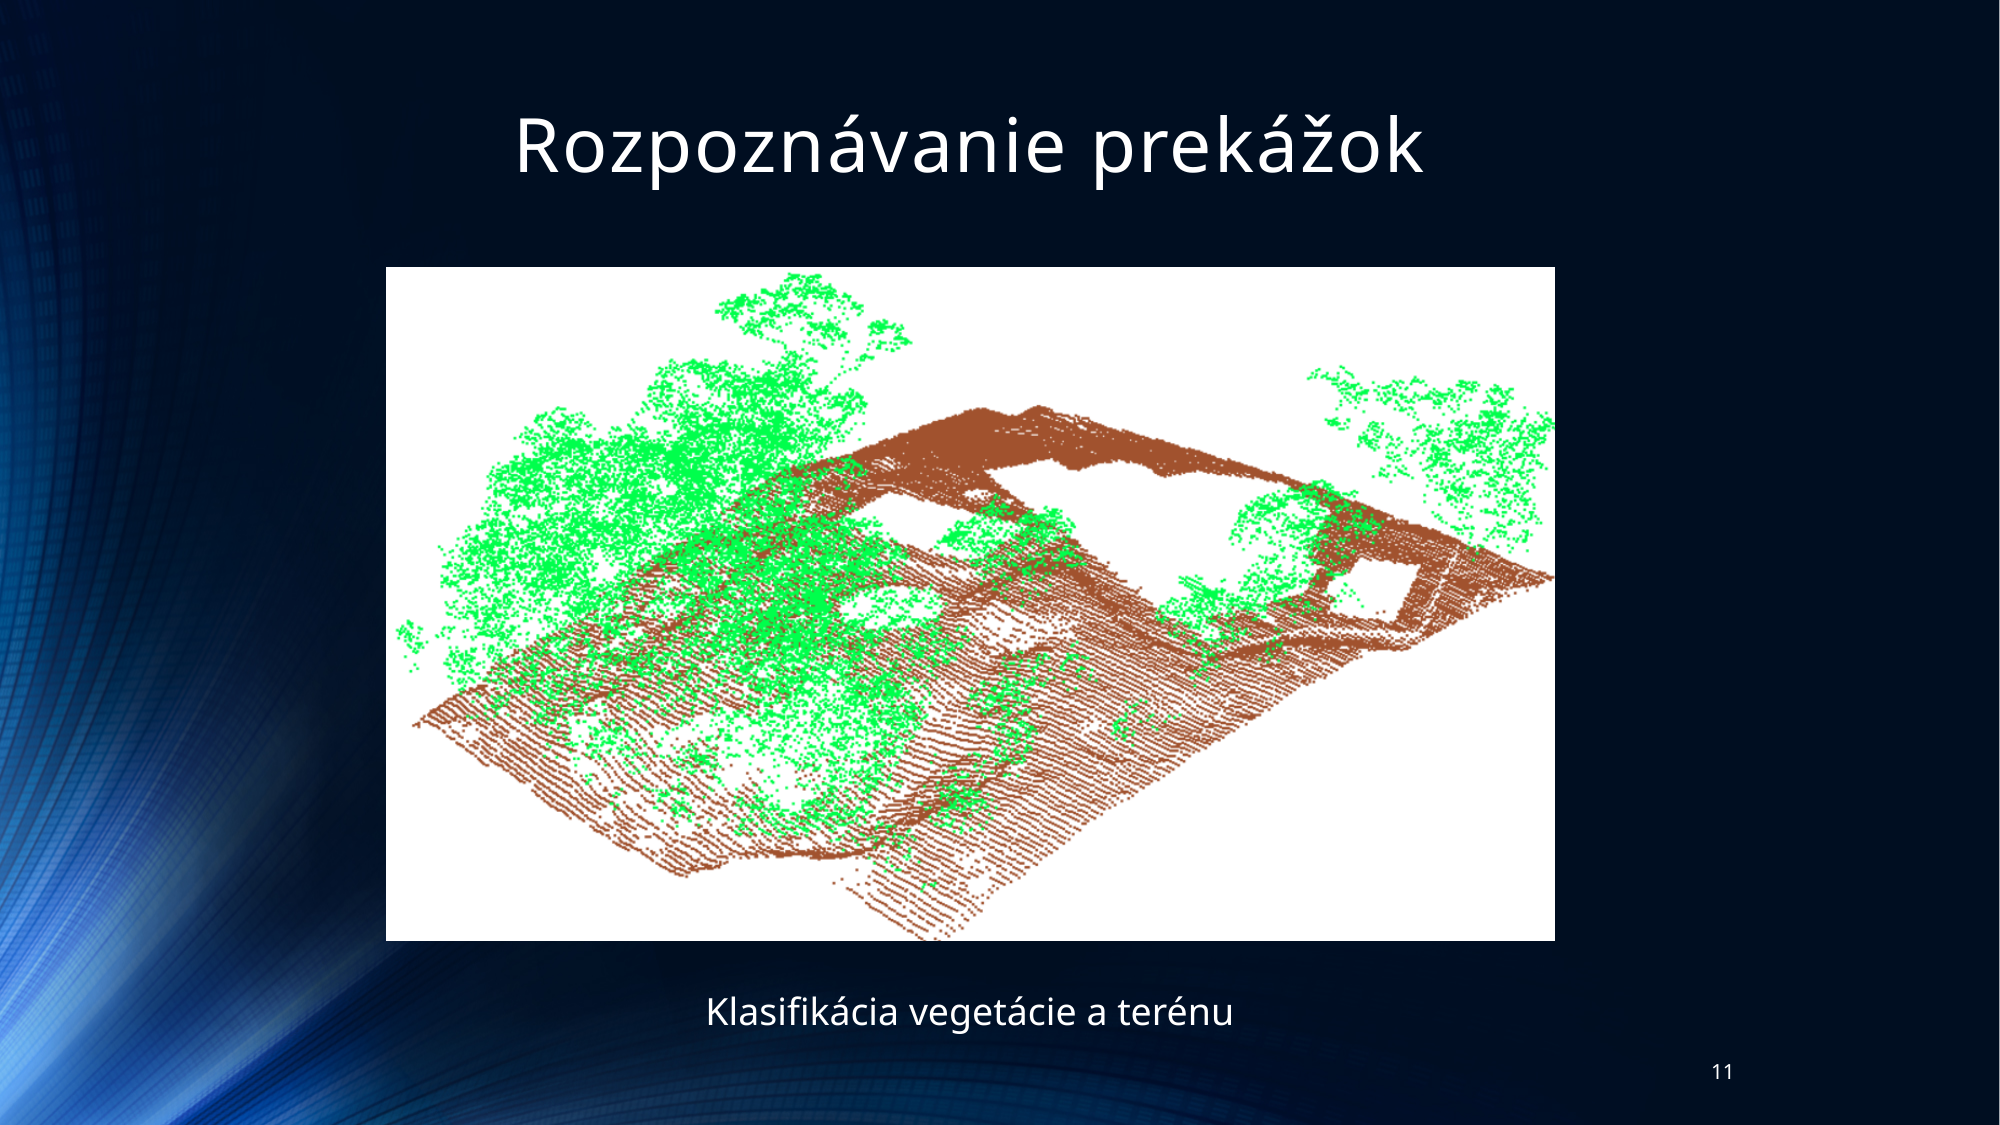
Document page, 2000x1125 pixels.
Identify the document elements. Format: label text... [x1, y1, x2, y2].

text_box Klasifikácia vegetácie a terénu [385, 981, 1555, 1041]
slide_number 11 [1612, 1050, 1750, 1096]
title Rozpoznávanie prekážok [385, 62, 1555, 197]
picture [0, 0, 2000, 1125]
